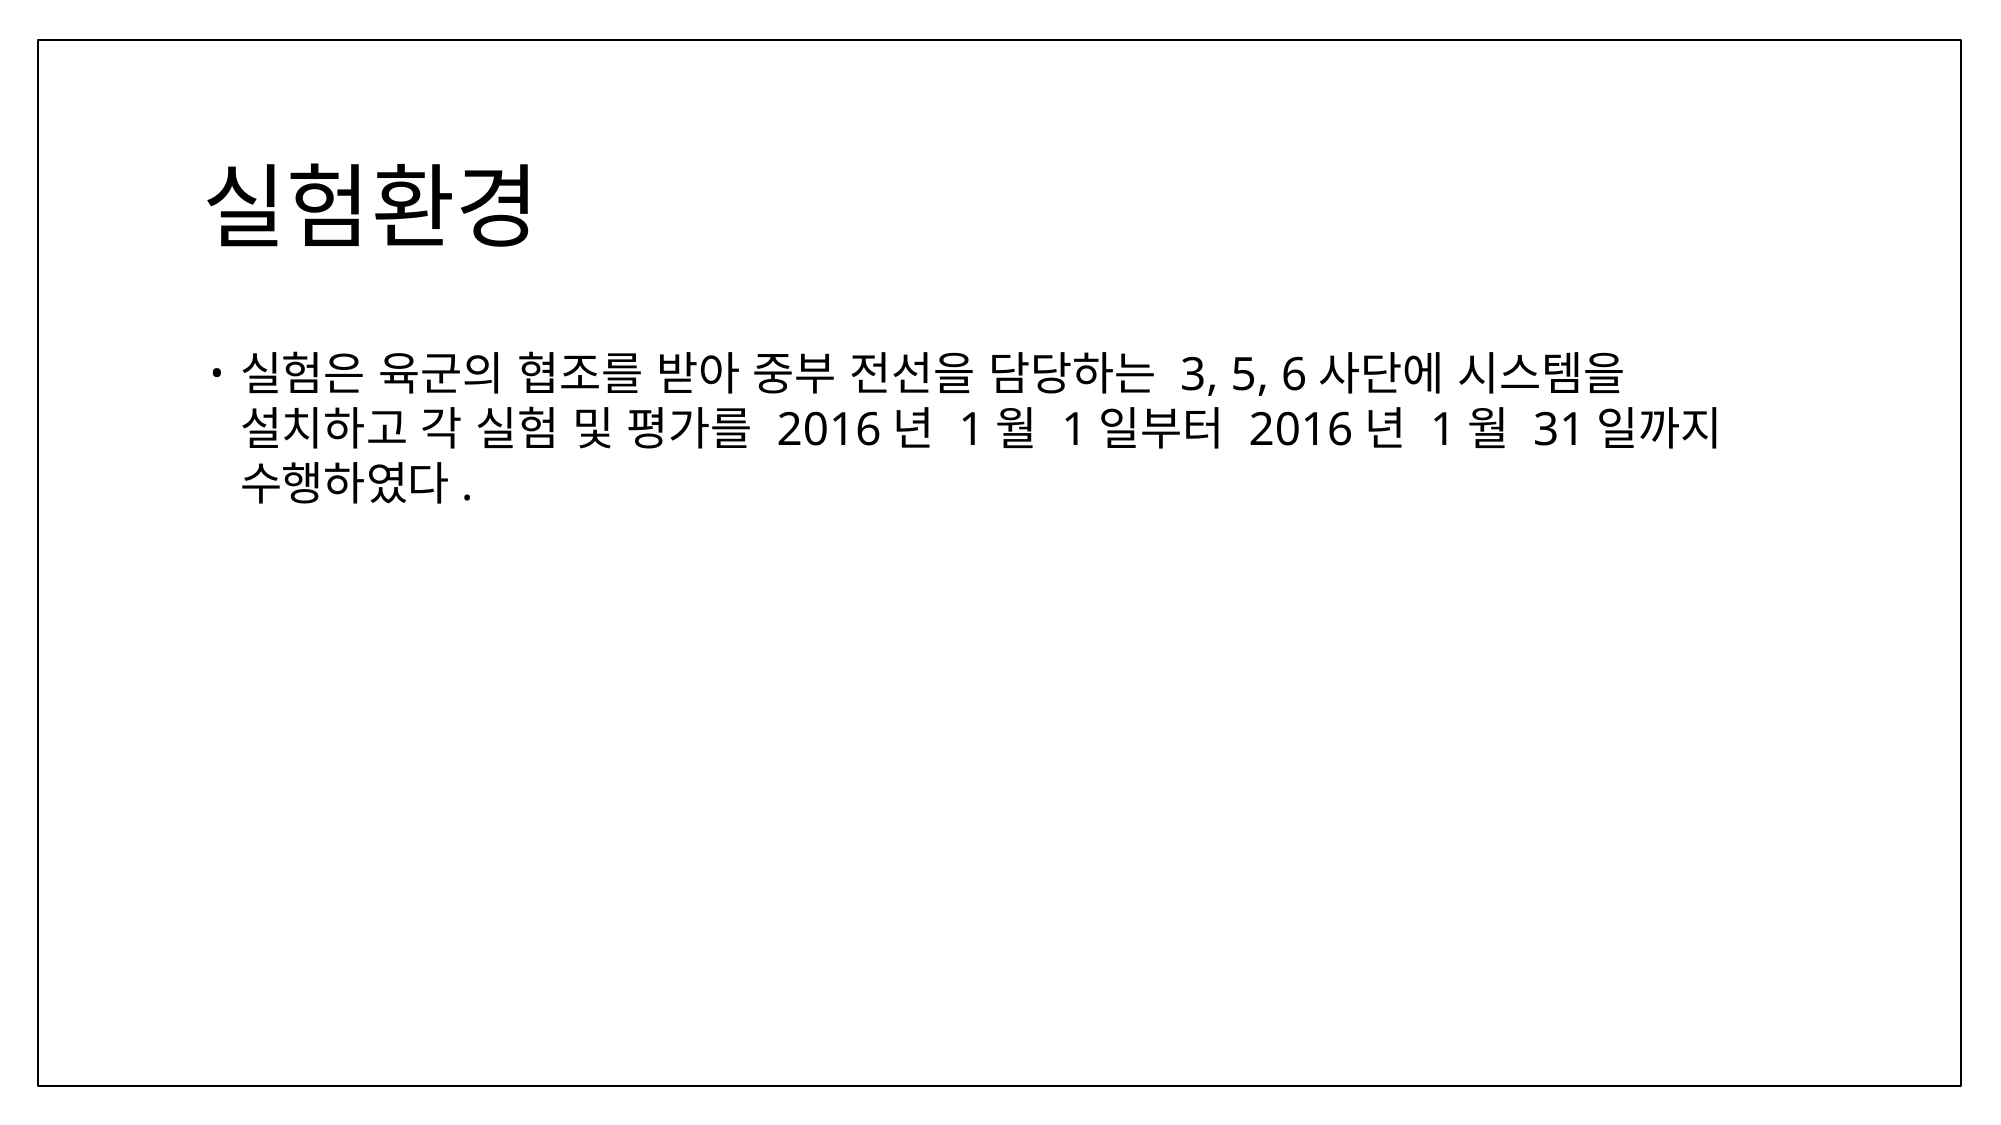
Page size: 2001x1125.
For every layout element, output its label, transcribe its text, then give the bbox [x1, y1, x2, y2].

list 실험은 육군의 협조를 받아 중부 전선을 담당하는 3, 5, 6사단에 시스템을 설치하고 각 실험 및 평가를 2016년 1월 1일부터 2016년 1월 31일까지 수행하였다. [187, 337, 1808, 1000]
title 실험환경 [187, 99, 1808, 323]
